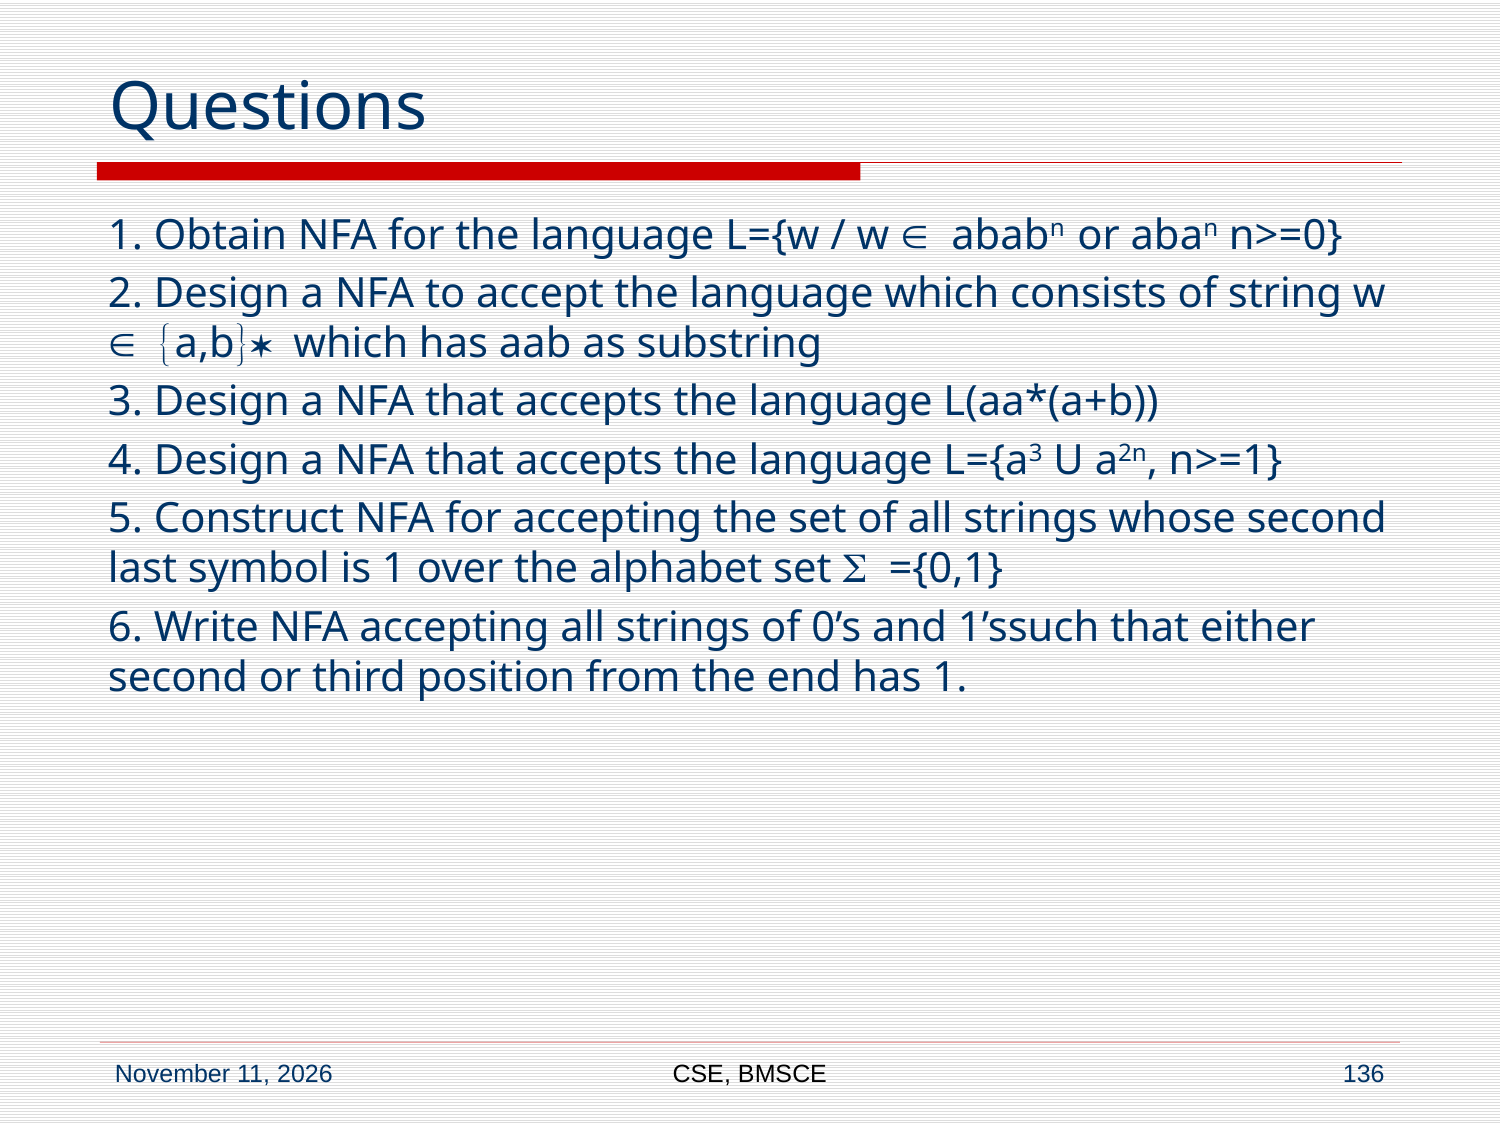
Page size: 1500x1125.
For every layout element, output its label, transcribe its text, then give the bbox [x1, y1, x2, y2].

slide_number 136 [1074, 1049, 1401, 1103]
footer CSE, BMSCE [512, 1049, 988, 1103]
title Questions [94, 24, 1407, 150]
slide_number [99, 1049, 426, 1103]
list 1. Obtain NFA for the language L={w / w Î ababn or aban n>=0} 2. Design a NFA to accept the language which consists of string w Î {a,b}* which has aab as substring 3. Design a NFA that accepts the language L(aa*(a+b)) 4. Design a NFA that accepts the language L={a3 U a2n, n>=1} 5. Construct NFA for accepting the set of all strings whose second last symbol is 1 over the alphabet set S ={0,1} 6. Write NFA accepting all strings of 0’s and 1’ssuch that either second or third position from the end has 1. [92, 200, 1406, 1025]
